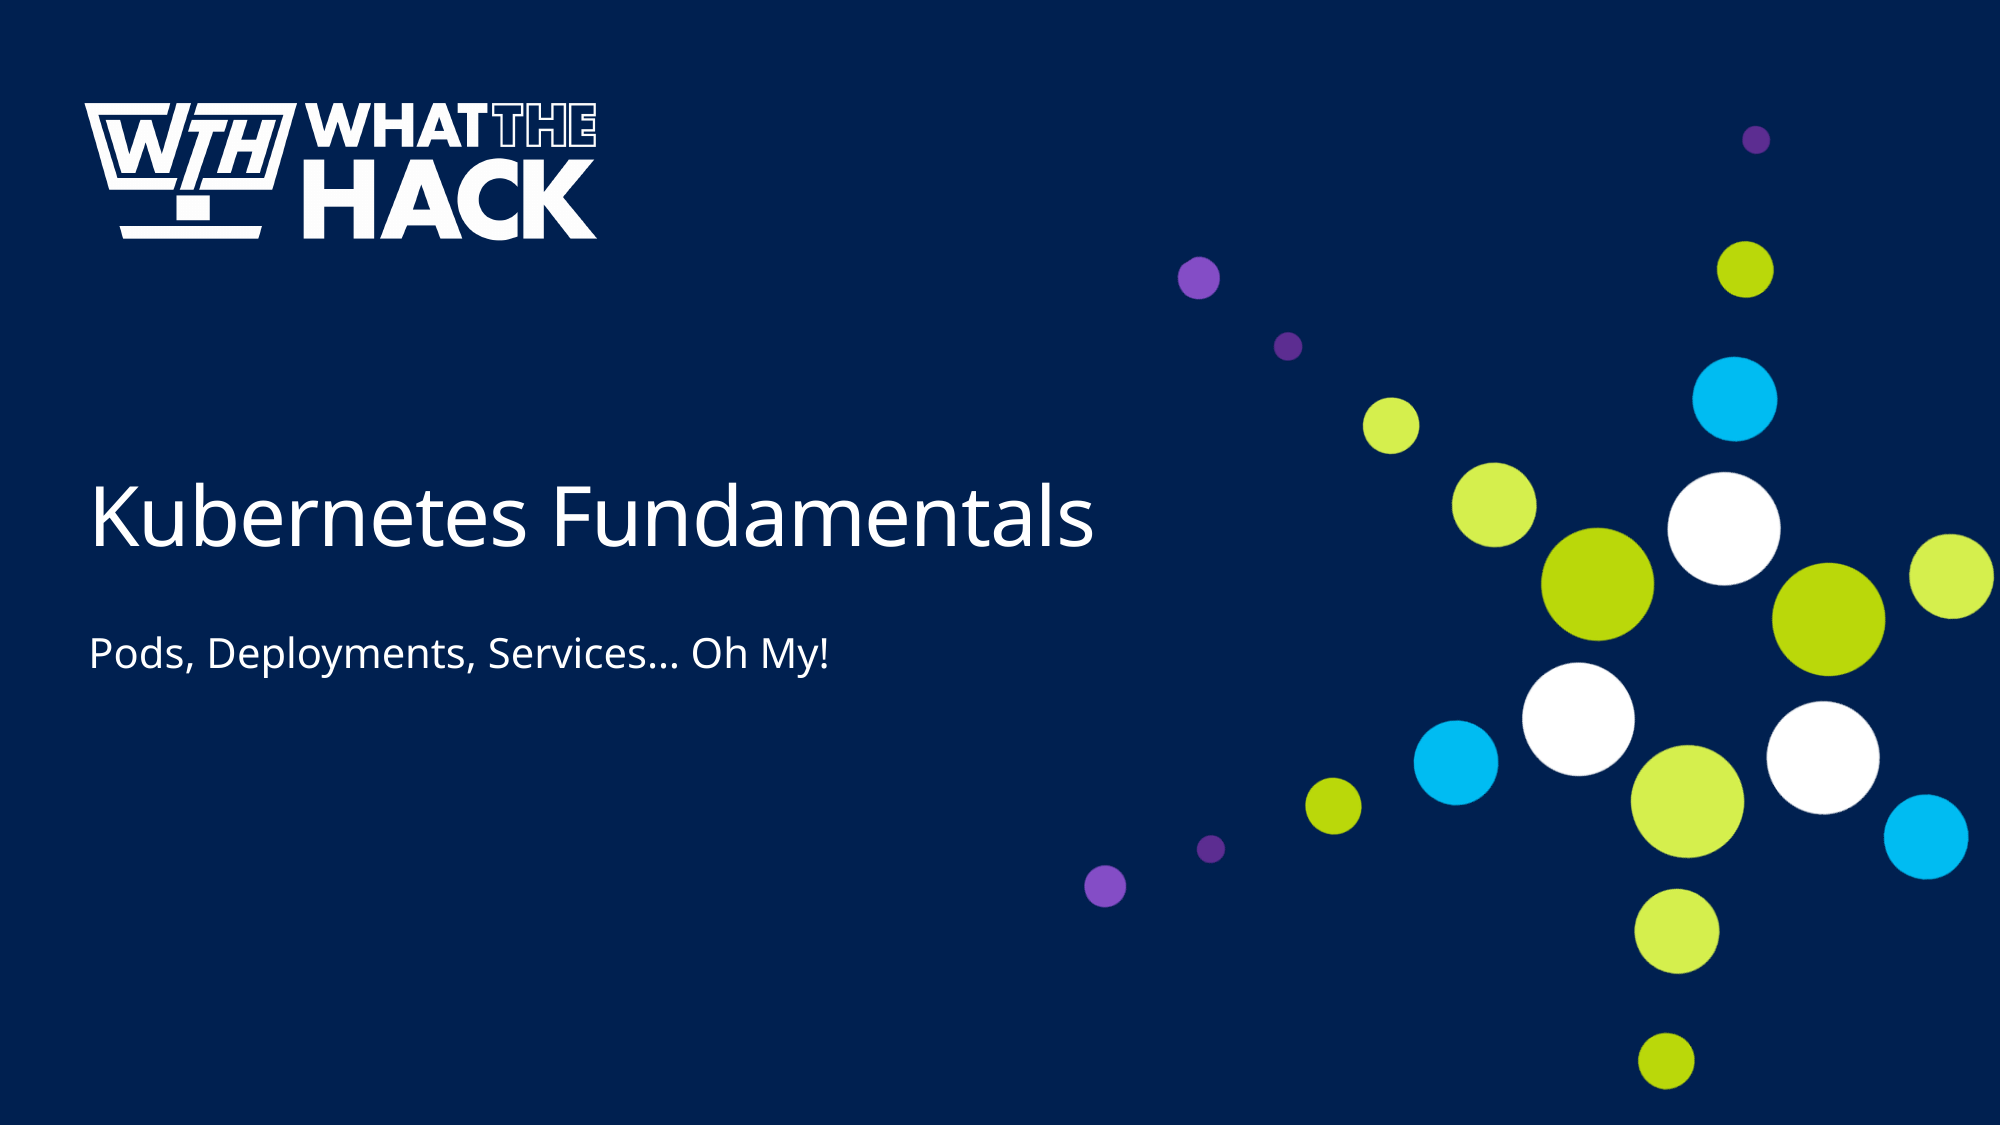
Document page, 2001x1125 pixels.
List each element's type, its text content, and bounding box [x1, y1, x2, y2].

picture [0, 9, 685, 333]
list Pods, Deployments, Services… Oh My! [88, 627, 844, 709]
title Kubernetes Fundamentals [88, 473, 1589, 565]
picture [836, 96, 2000, 1125]
